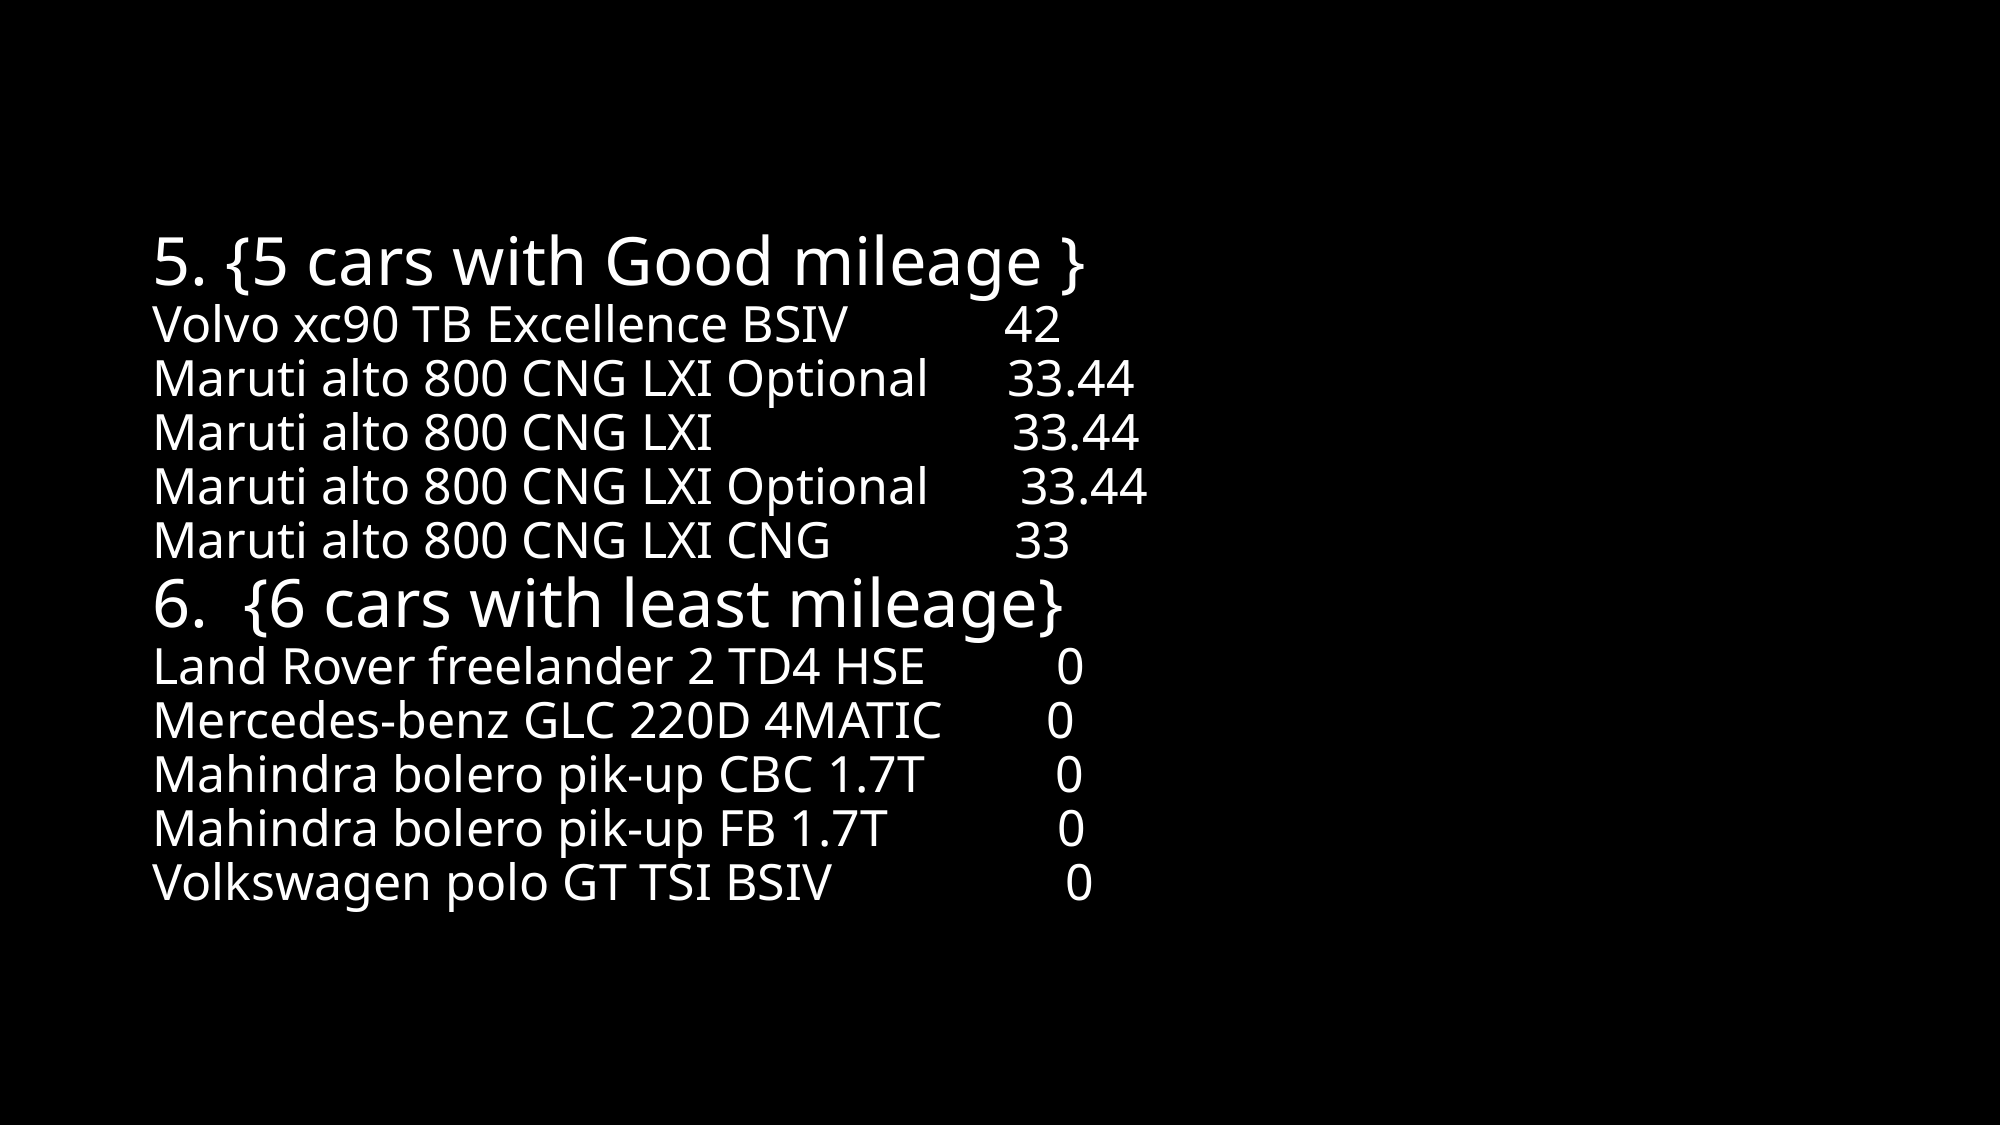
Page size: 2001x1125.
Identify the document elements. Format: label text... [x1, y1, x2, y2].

title 5. {5 cars with Good mileage } Volvo xc90 TB Excellence BSIV 42 Maruti alto 800 CNG LXI Optional 33.44 Maruti alto 800 CNG LXI 33.44 Maruti alto 800 CNG LXI Optional 33.44 Maruti alto 800 CNG LXI CNG 33 6. {6 cars with least mileage} Land Rover freelander 2 TD4 HSE 0 Mercedes-benz GLC 220D 4MATIC 0 Mahindra bolero pik-up CBC 1.7T 0 Mahindra bolero pik-up FB 1.7T 0 Volkswagen polo GT TSI BSIV 0 [137, 59, 1863, 1080]
